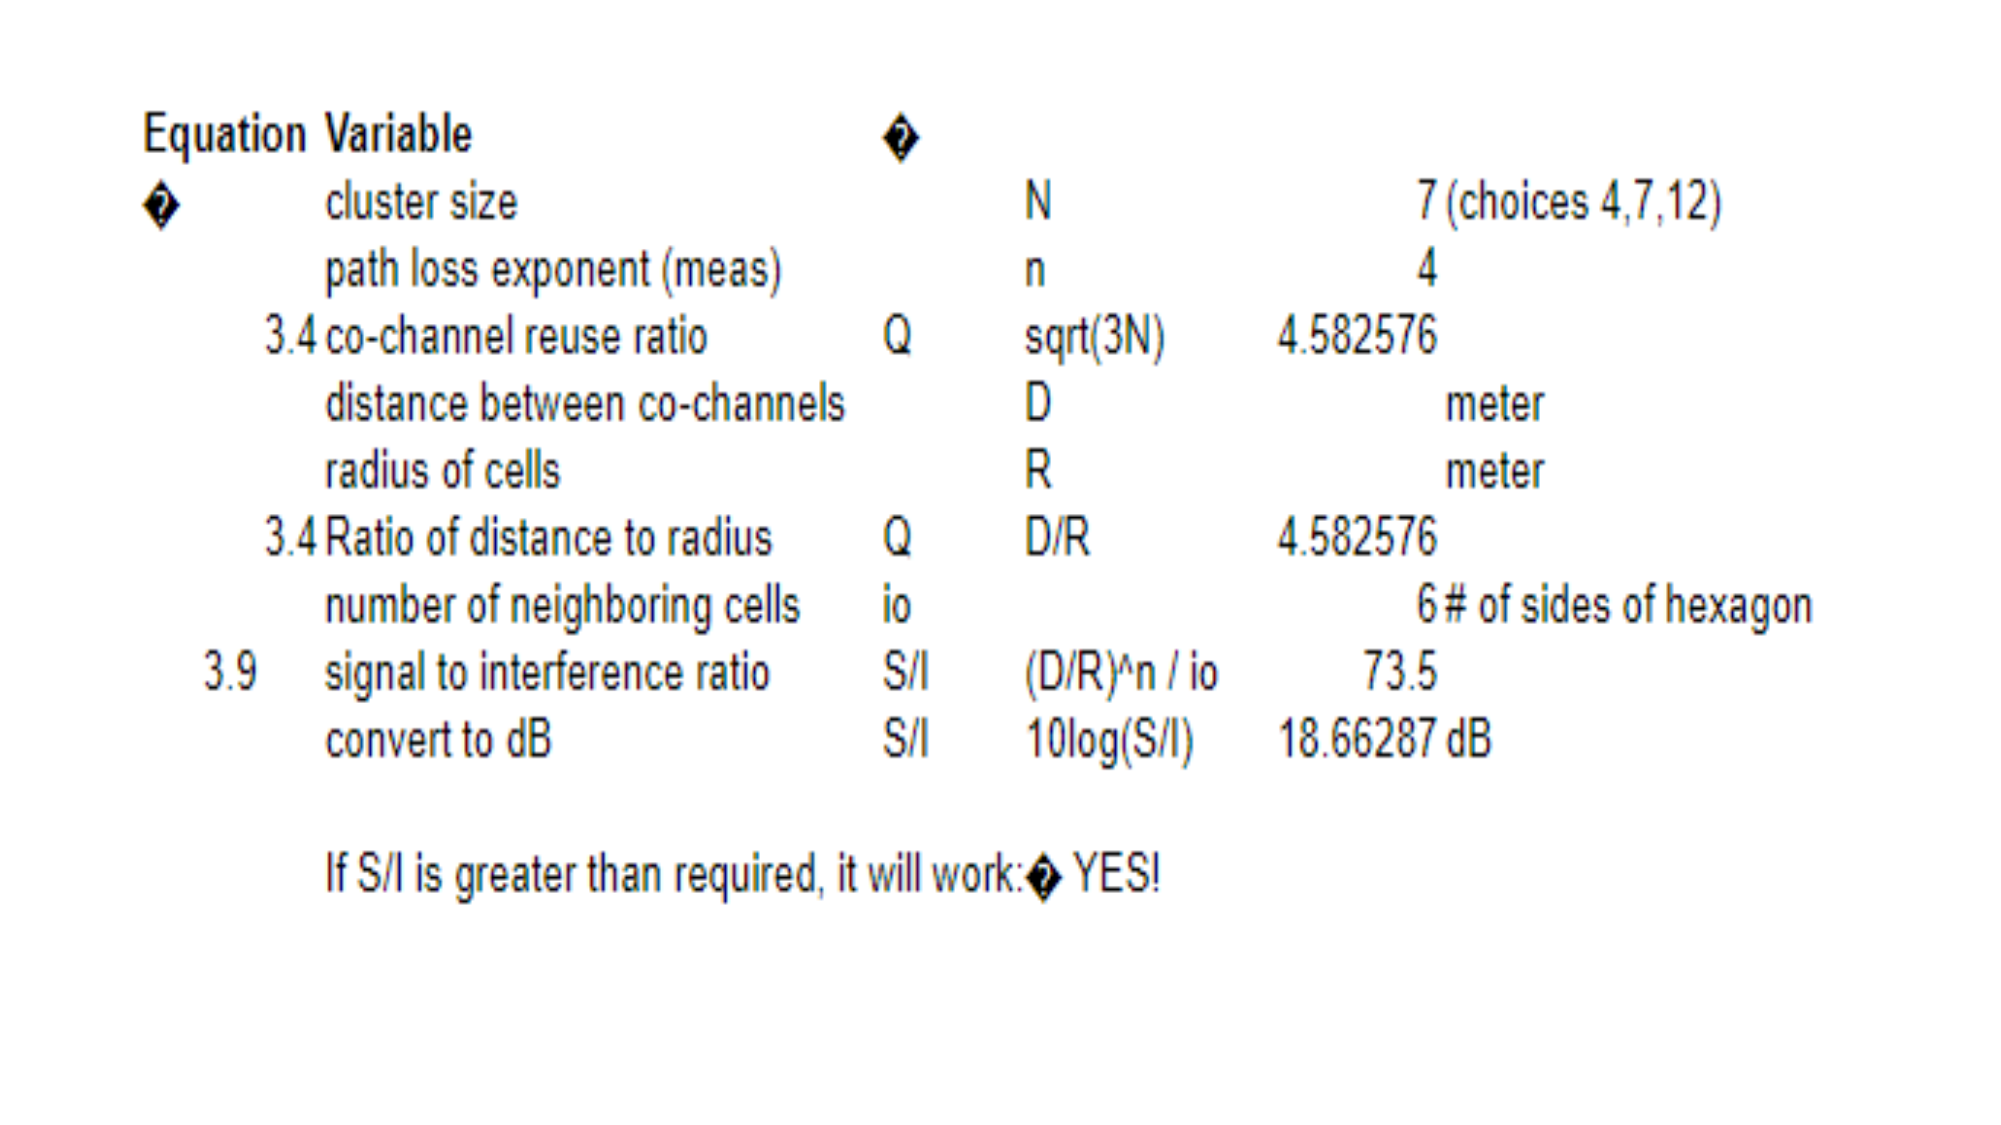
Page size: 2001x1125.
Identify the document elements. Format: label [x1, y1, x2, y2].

picture [137, 61, 1863, 972]
